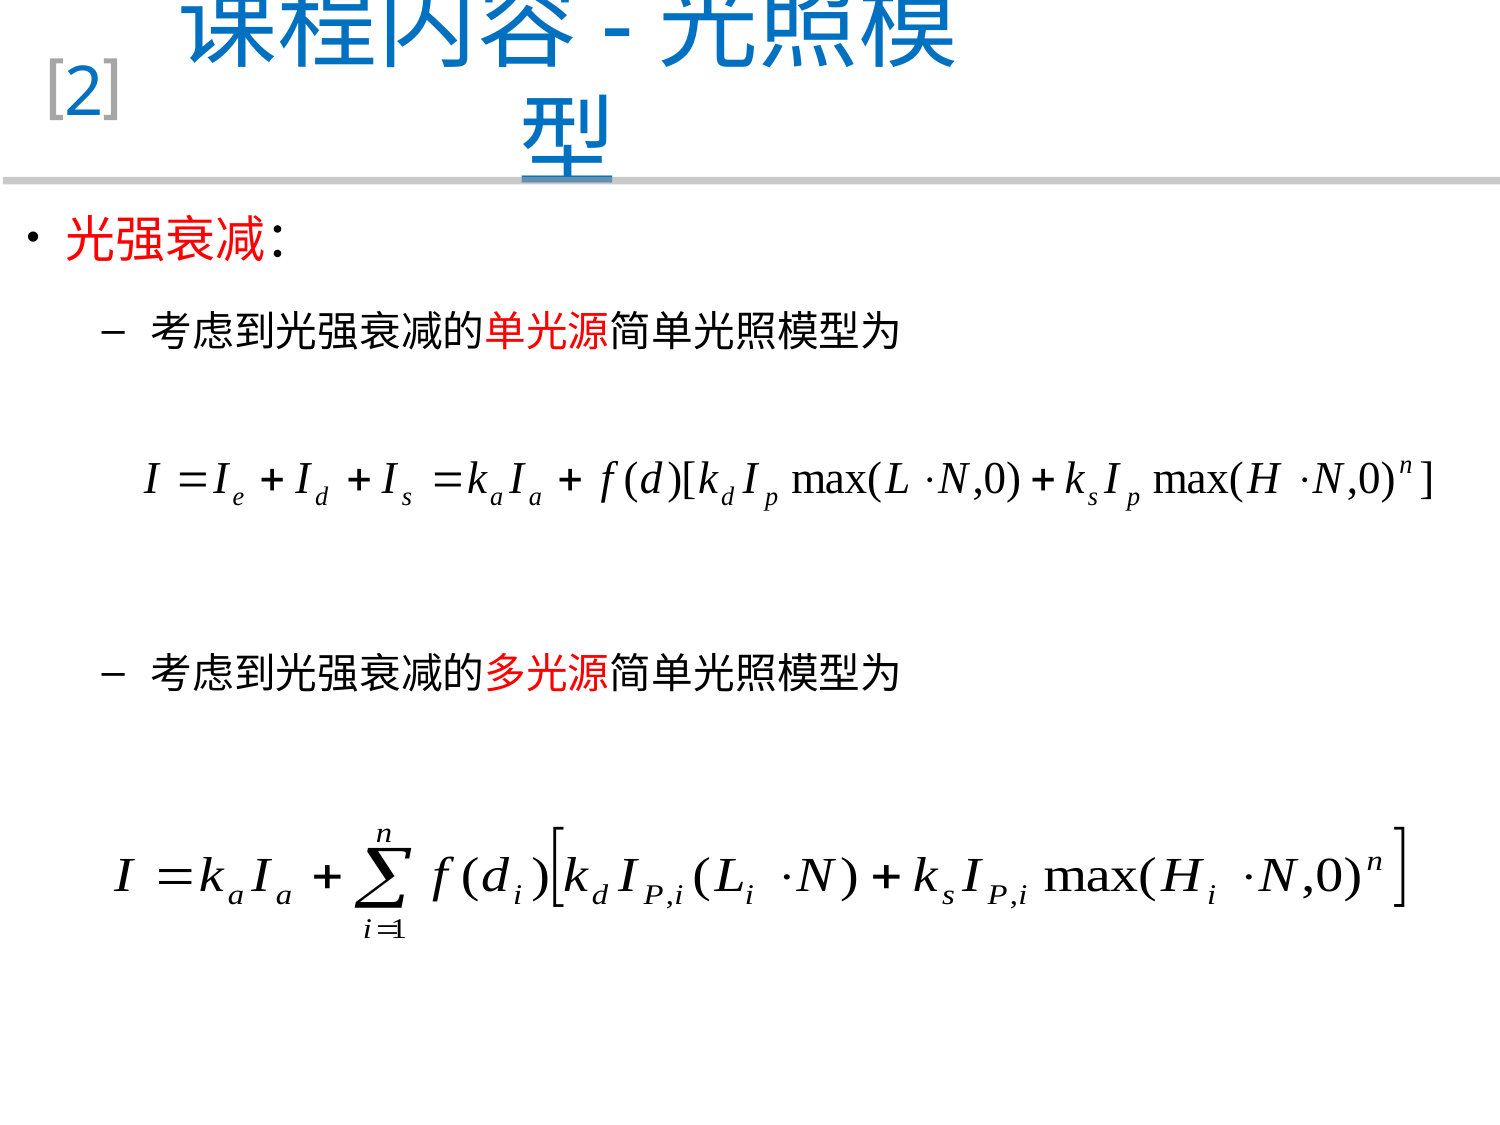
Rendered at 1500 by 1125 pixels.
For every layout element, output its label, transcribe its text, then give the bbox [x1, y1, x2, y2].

text_box 课程内容-光照模型 [117, 0, 1019, 175]
list 光强衰减： 考虑到光强衰减的单光源简单光照模型为 考虑到光强衰减的多光源简单光照模型为 [11, 184, 1469, 892]
text_box [103, 58, 117, 121]
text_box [135, 444, 1441, 521]
text_box [1, 175, 1500, 186]
text_box [49, 58, 63, 121]
text_box 2 [49, 41, 117, 137]
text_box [103, 810, 1411, 950]
